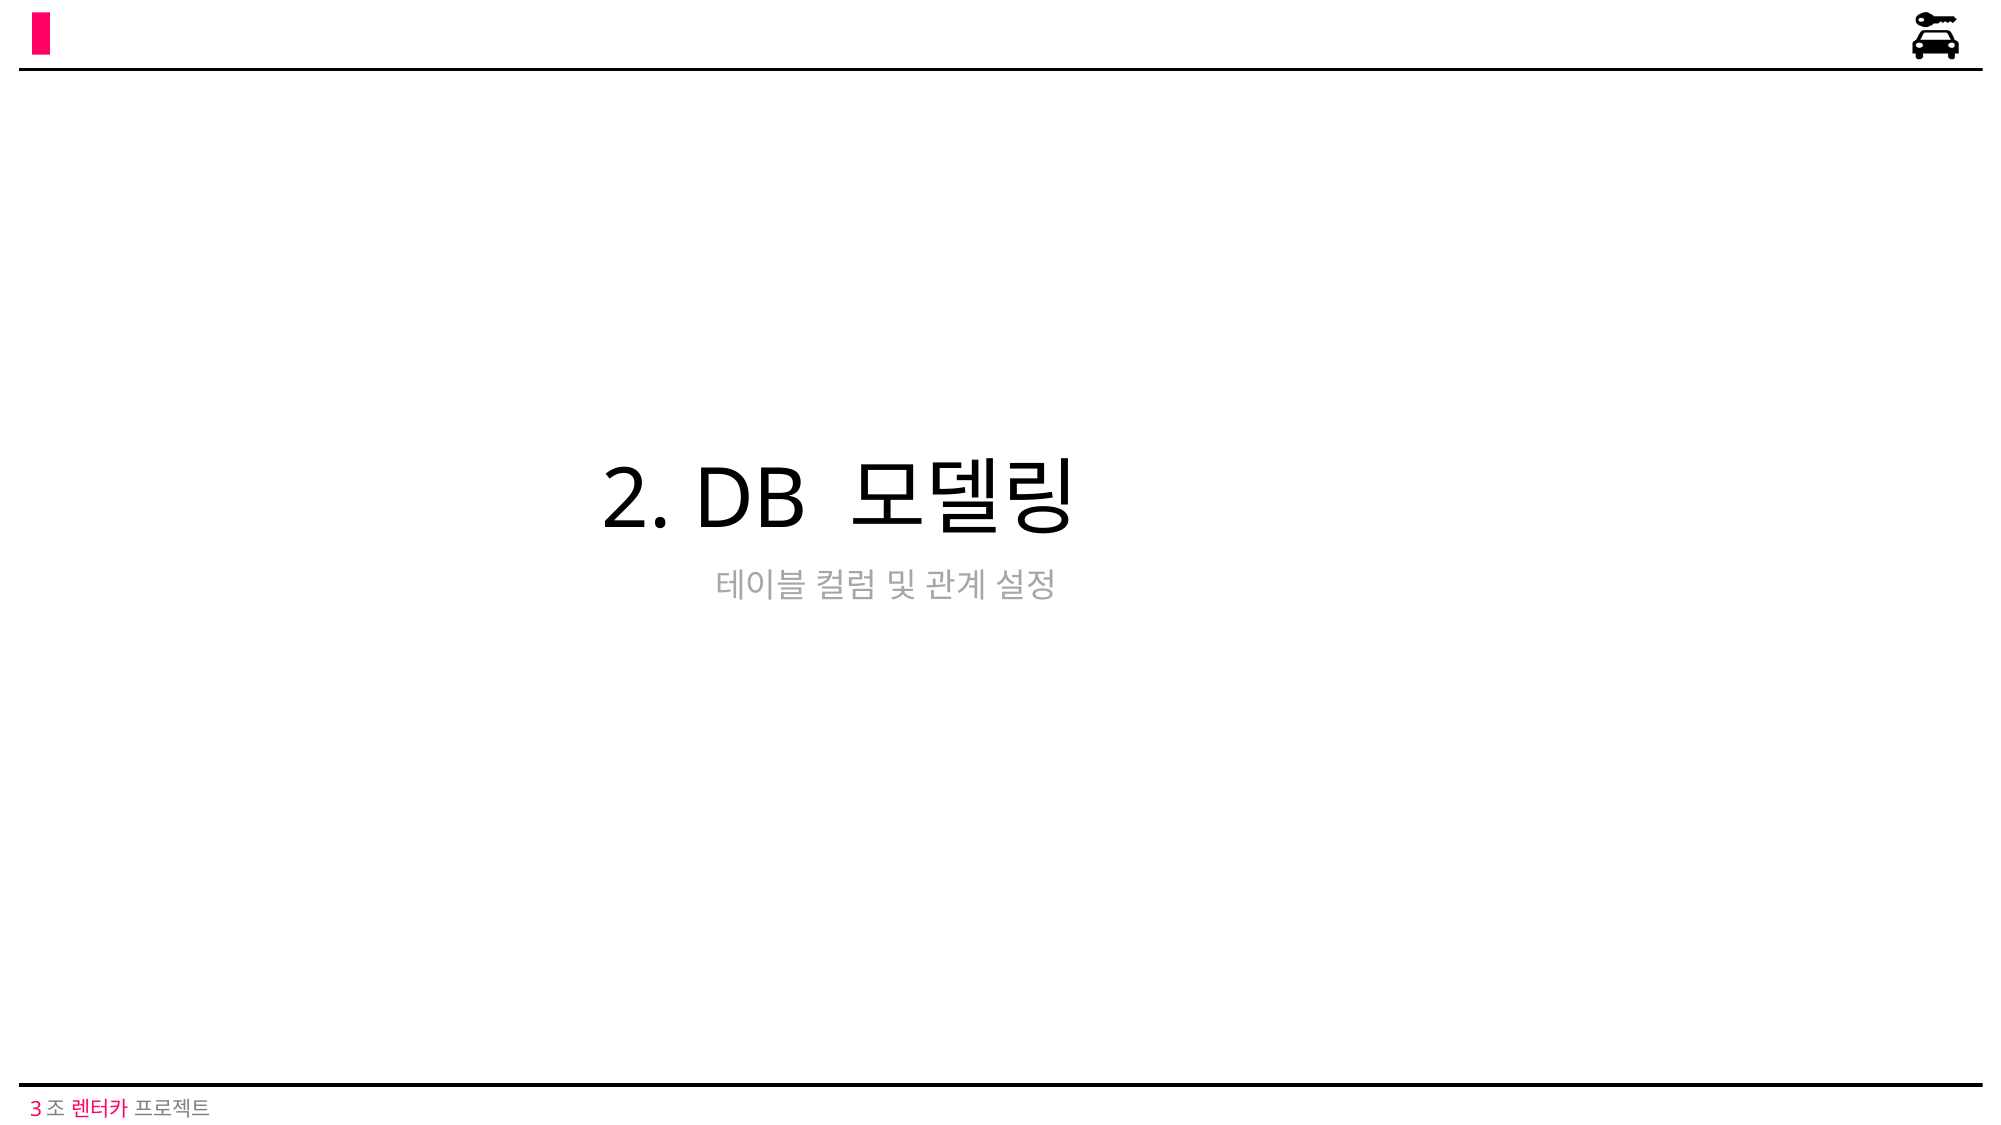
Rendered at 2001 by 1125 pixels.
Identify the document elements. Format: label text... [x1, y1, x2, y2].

title 2. DB 모델링 [586, 436, 1425, 565]
text_box 테이블 컬럼 및 관계 설정 [700, 565, 1104, 622]
picture [1903, 12, 1967, 60]
